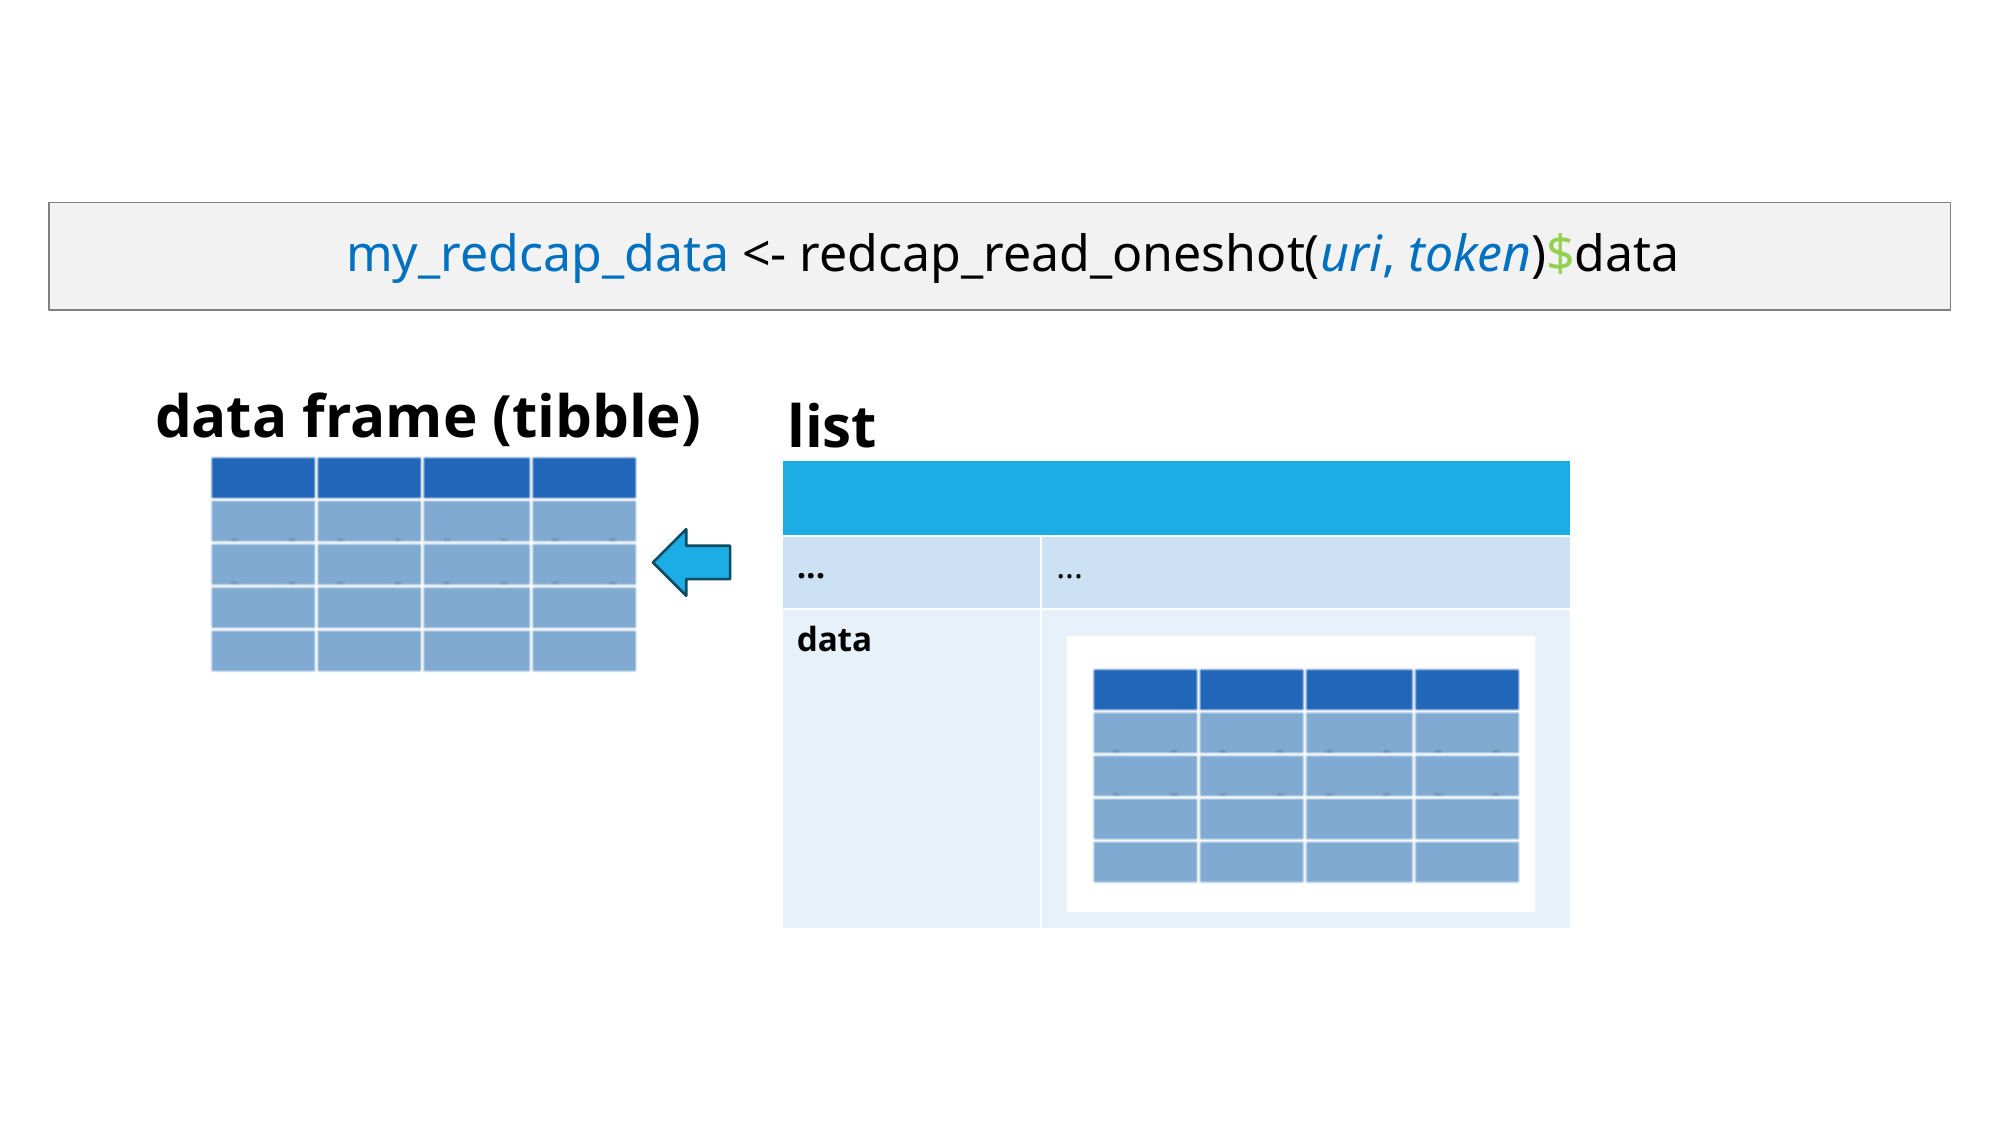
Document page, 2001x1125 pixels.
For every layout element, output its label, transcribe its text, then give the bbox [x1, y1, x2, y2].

table_cell ... [783, 537, 1040, 608]
picture [183, 424, 654, 701]
text_box data frame (tibble) [140, 371, 716, 457]
table_cell [1042, 610, 1570, 928]
table_header [783, 461, 1570, 535]
picture [1066, 636, 1536, 913]
text_box [660, 527, 732, 598]
table_cell ... [1042, 537, 1570, 608]
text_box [48, 202, 1951, 311]
text_box list [772, 381, 892, 467]
table_cell data [783, 610, 1040, 928]
